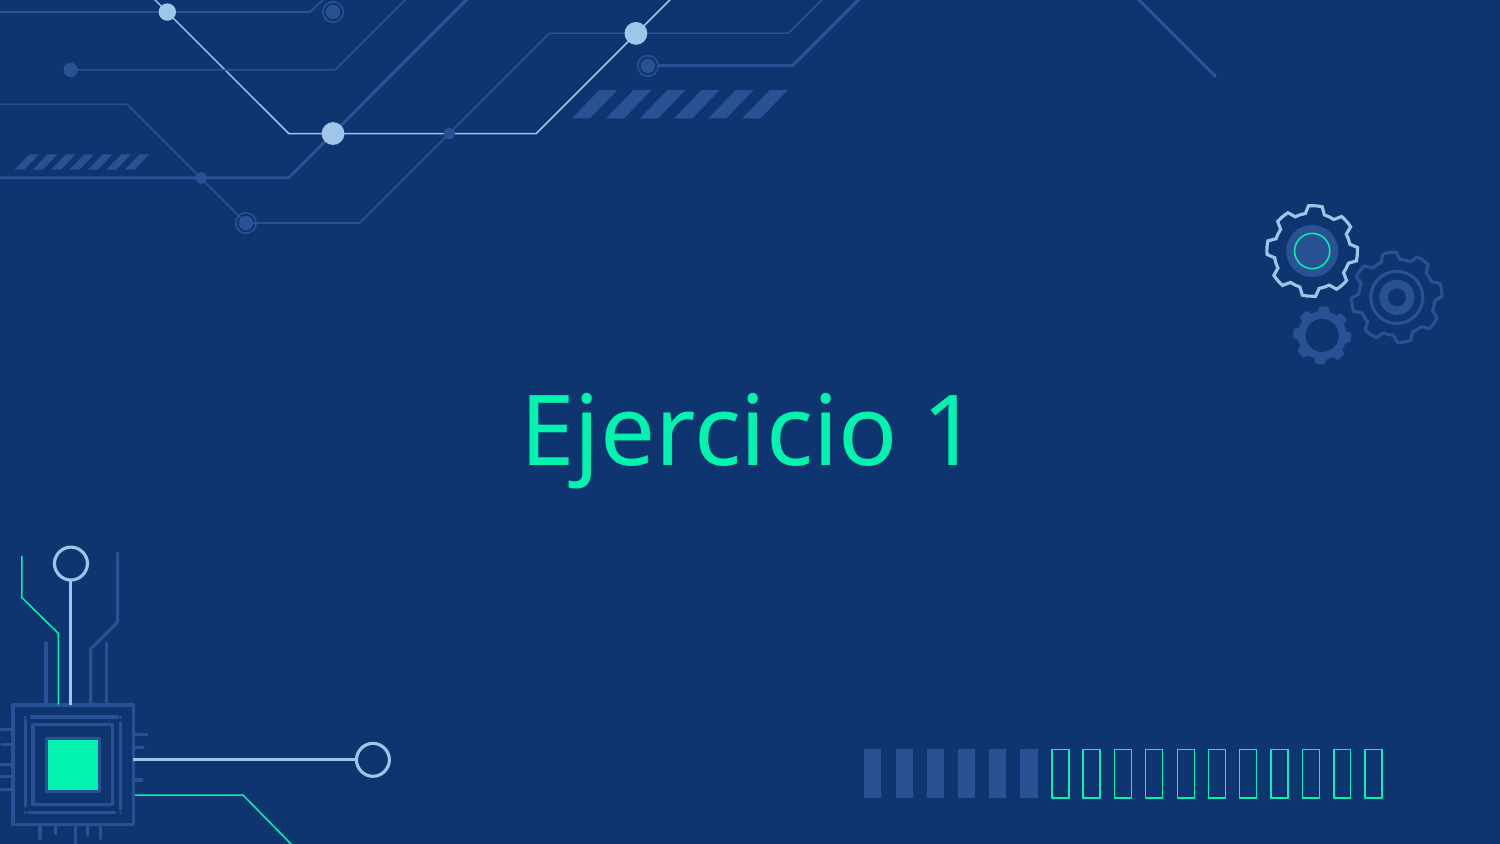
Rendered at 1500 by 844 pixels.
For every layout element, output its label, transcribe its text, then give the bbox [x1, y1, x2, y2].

title Ejercicio 1 [418, 364, 1082, 489]
